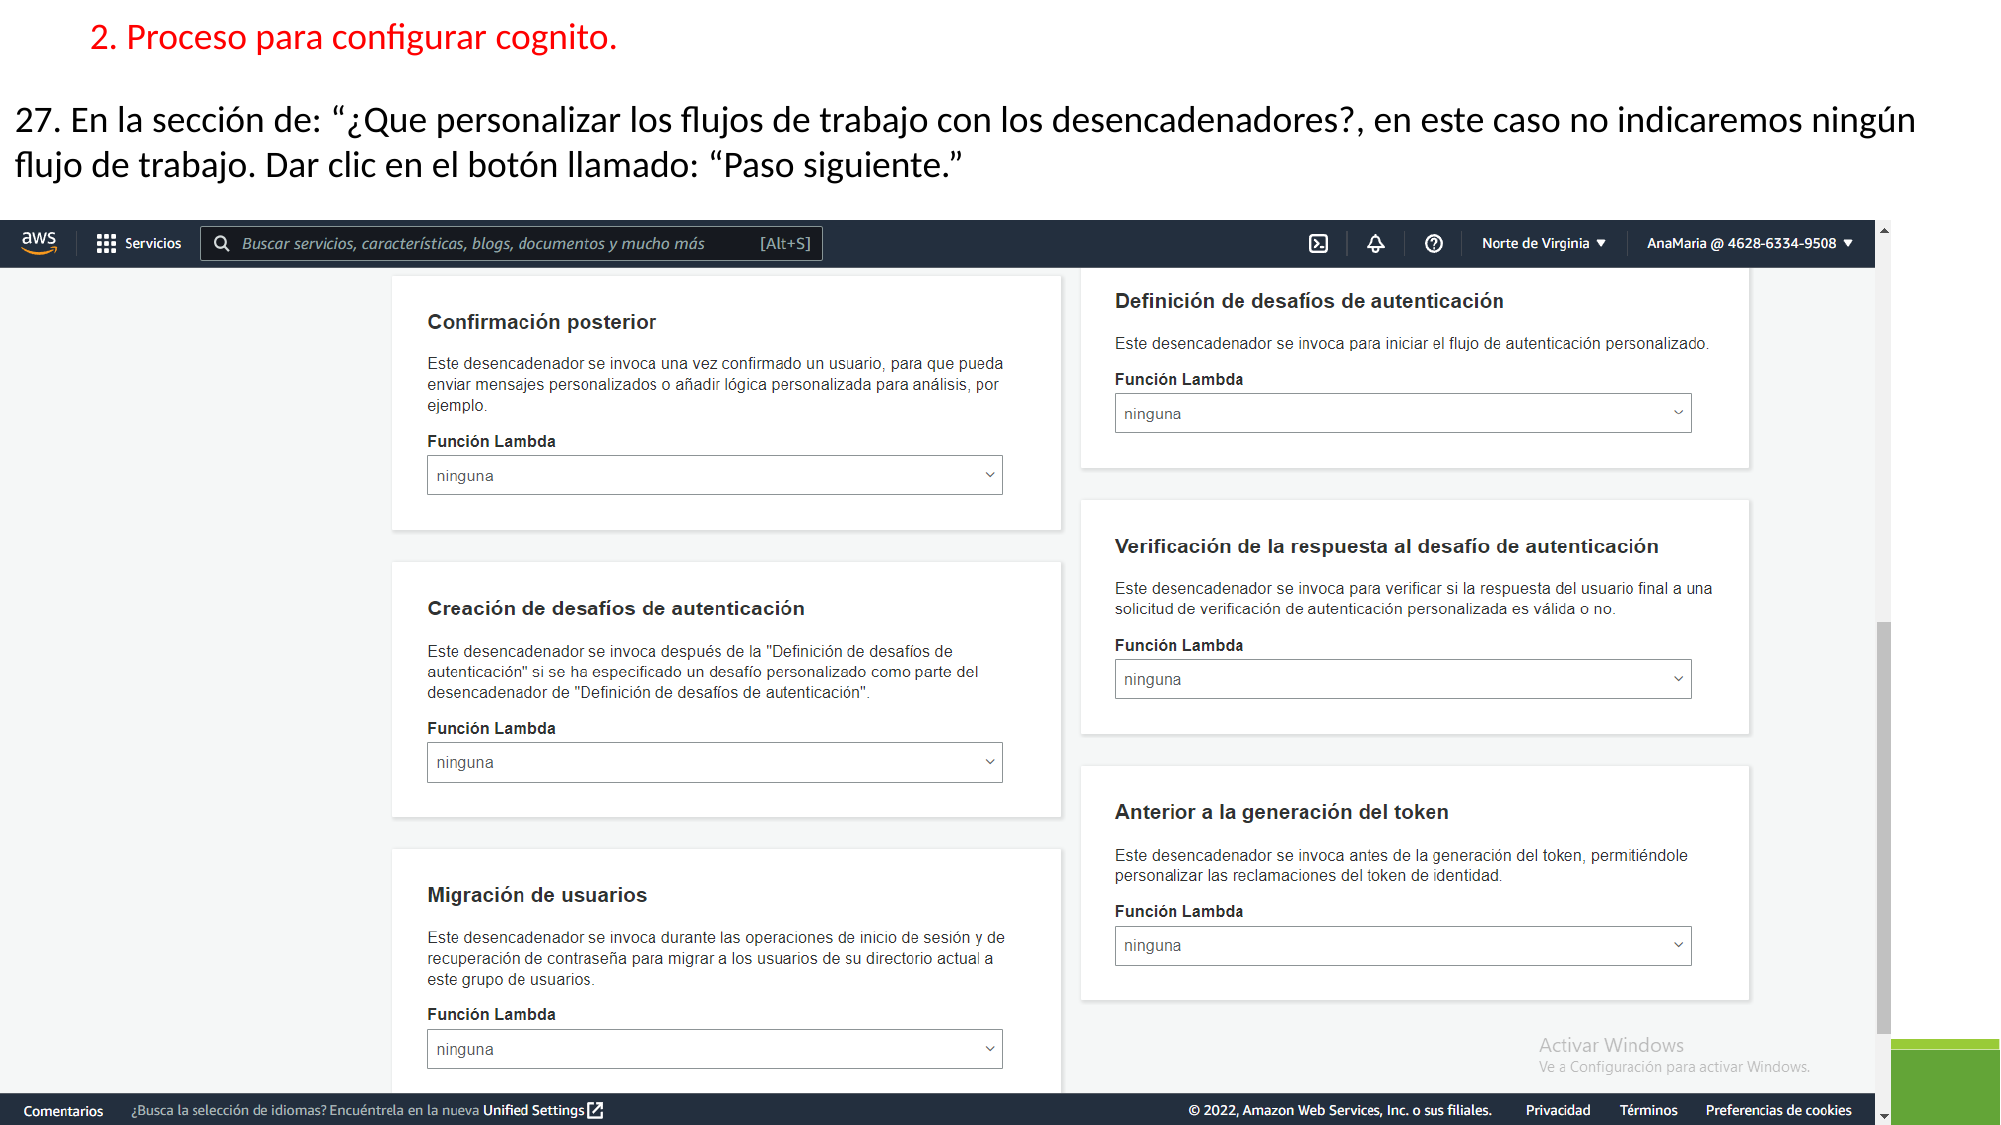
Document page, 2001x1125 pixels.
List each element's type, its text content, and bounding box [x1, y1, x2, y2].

text_box 2. Proceso para configurar cognito. [0, 4, 2000, 65]
picture [0, 219, 1891, 1125]
text_box 27. En la sección de: “¿Que personalizar los flujos de trabajo con los desencadenadores?, en este caso no indicaremos ningún flujo de trabajo. Dar clic en el botón llamado: “Paso siguiente.” [0, 87, 2000, 193]
